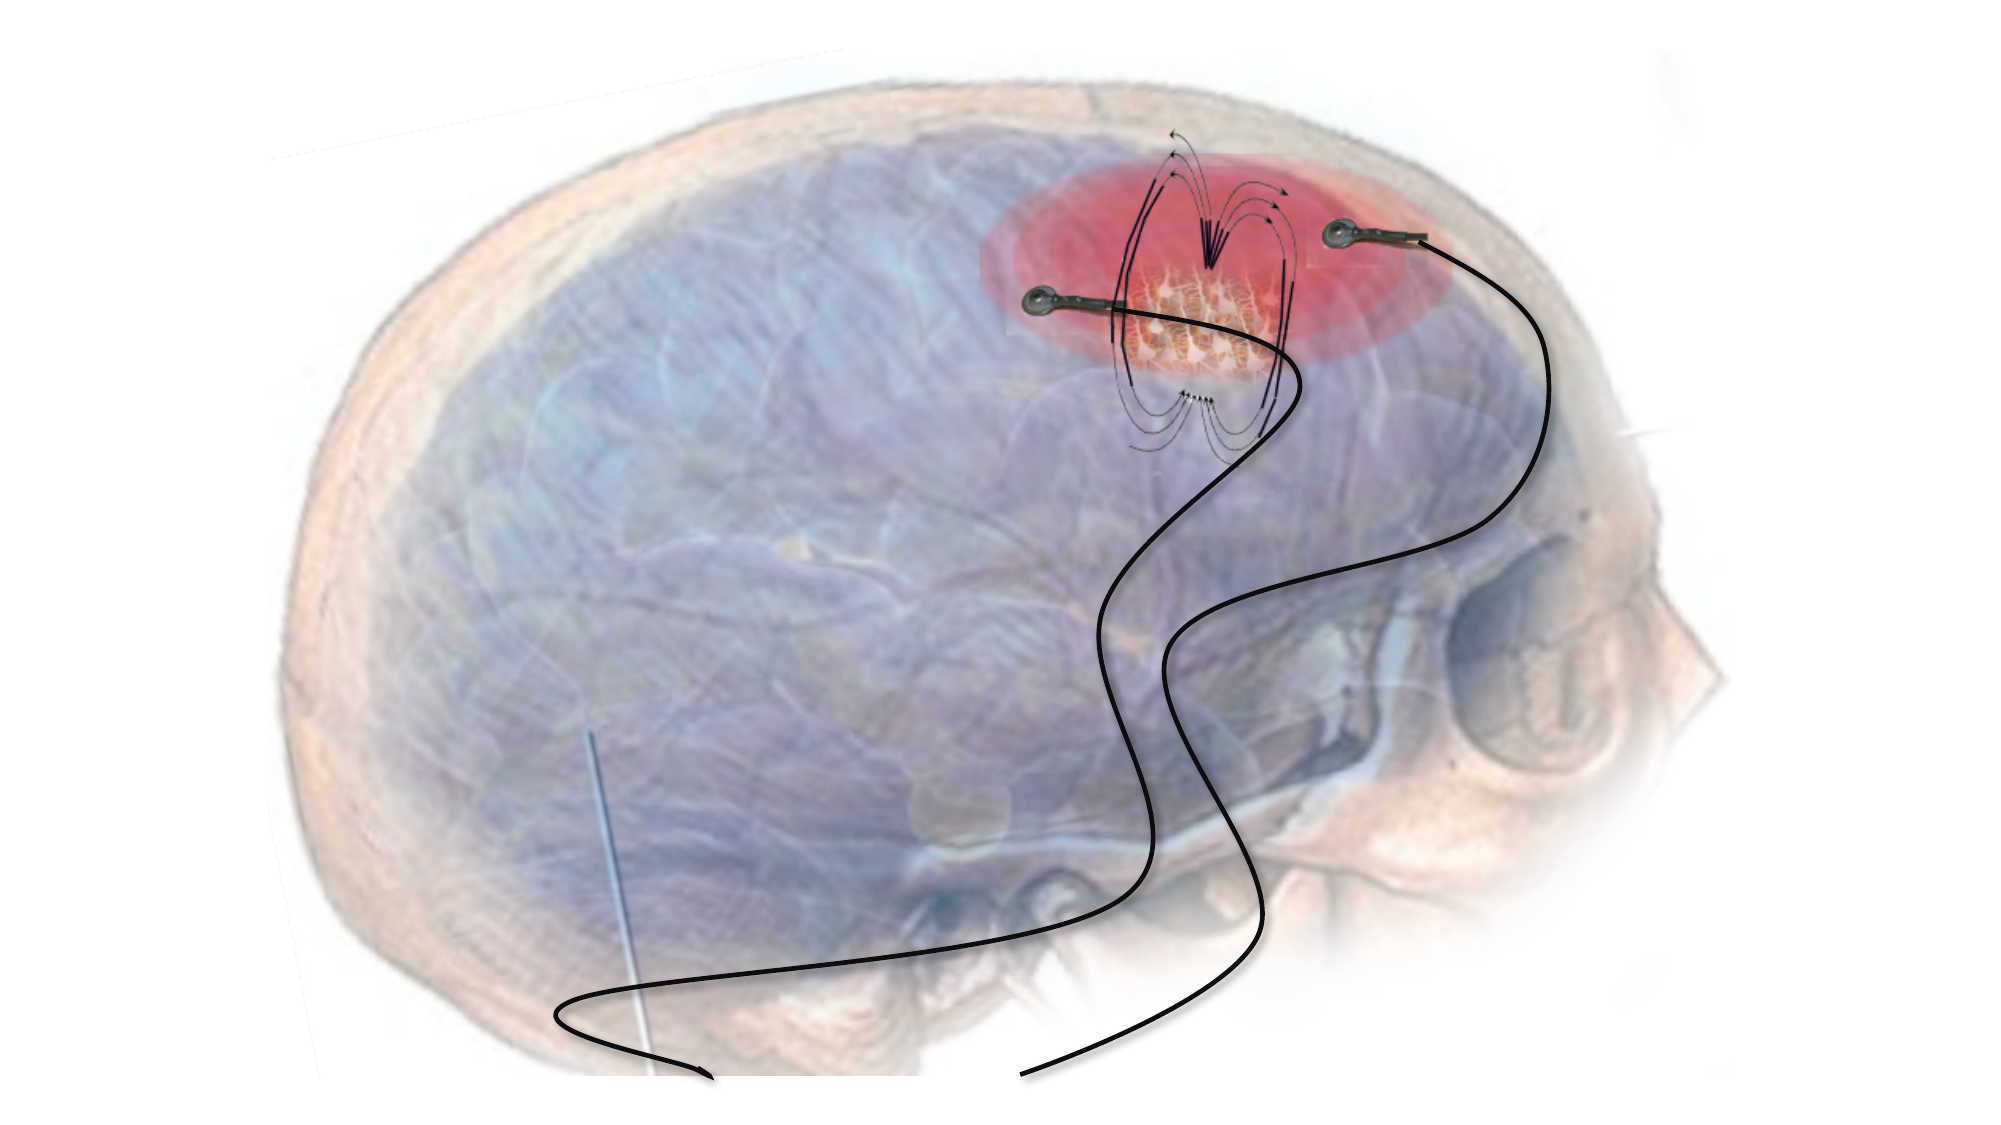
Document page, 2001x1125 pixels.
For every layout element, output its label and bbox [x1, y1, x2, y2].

picture [267, 49, 1733, 1076]
